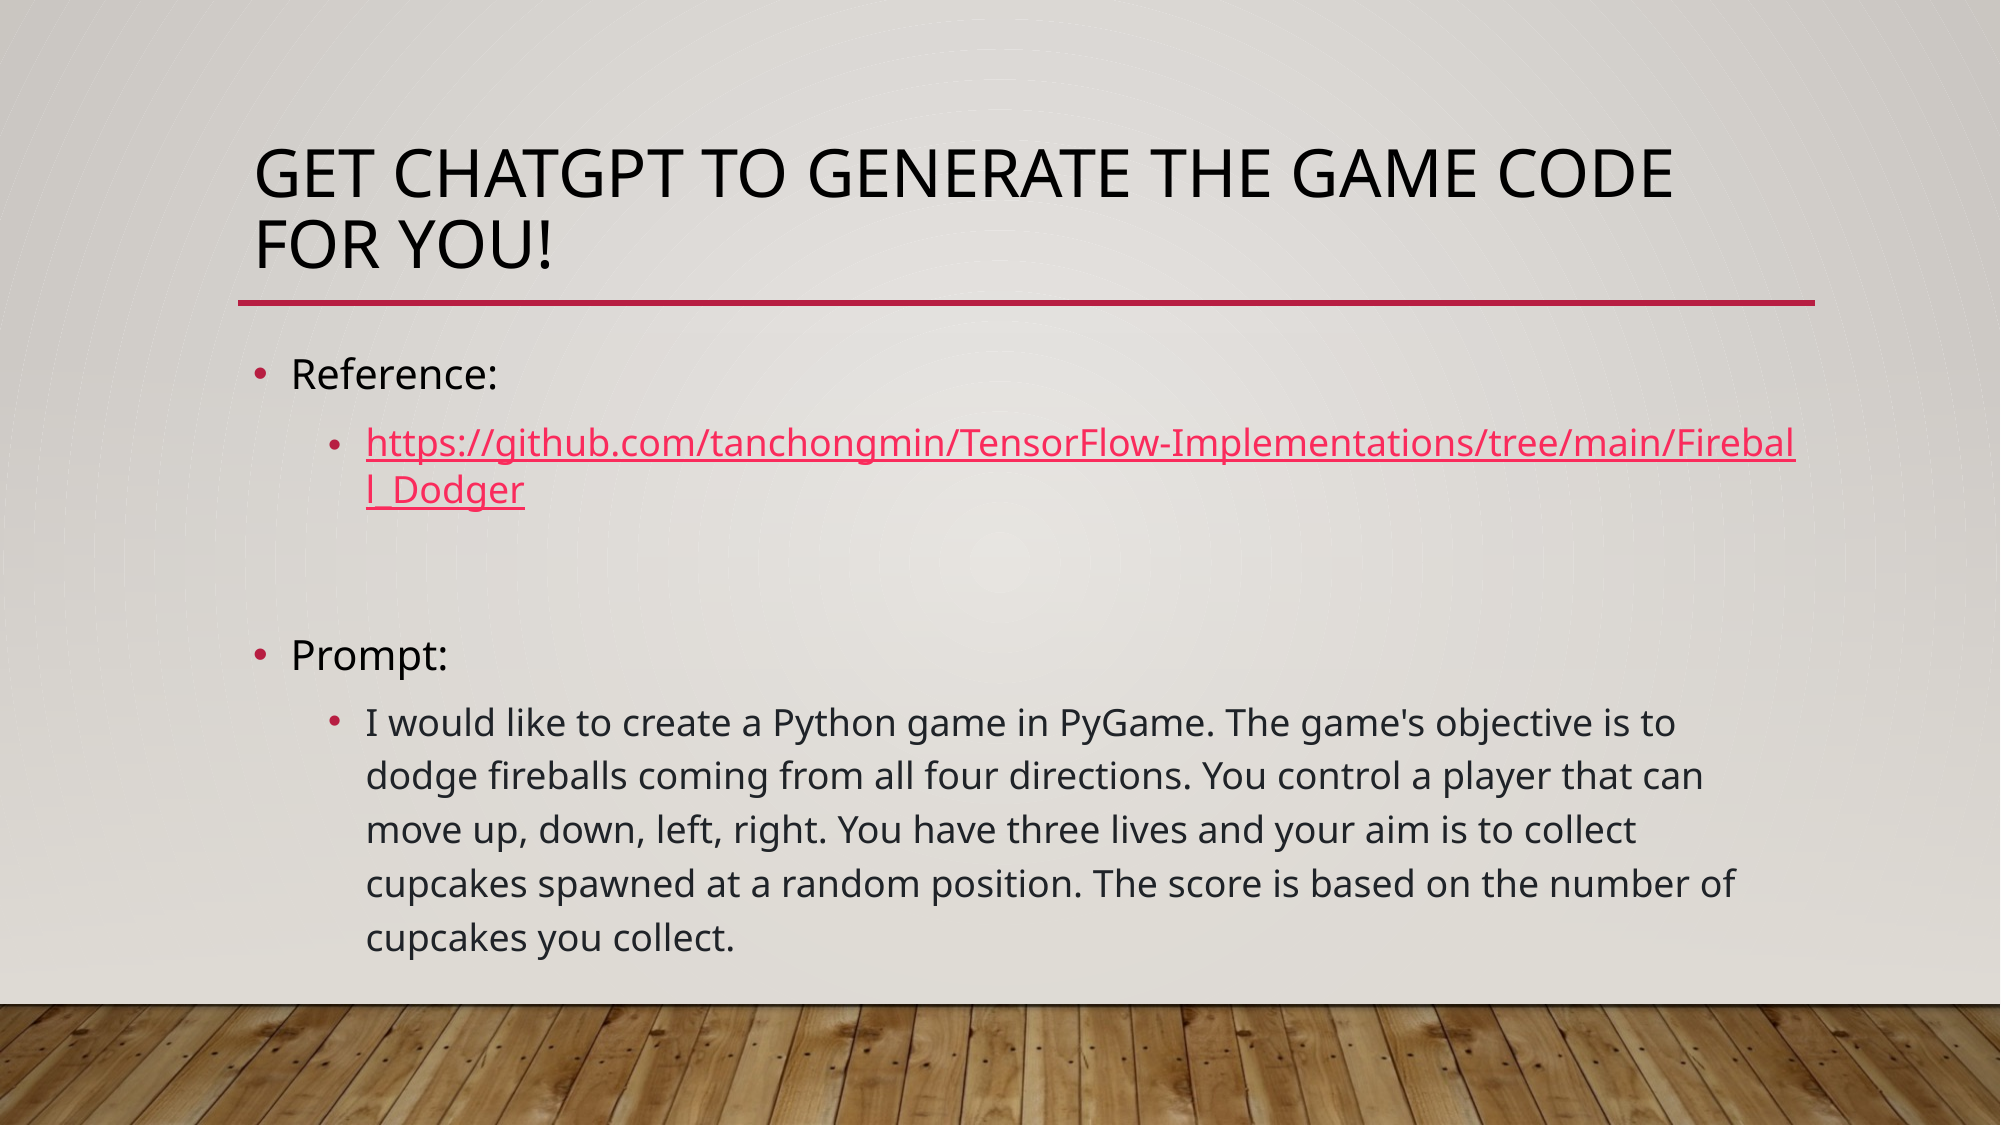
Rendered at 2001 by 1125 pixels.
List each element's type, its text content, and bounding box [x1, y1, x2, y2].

list Reference: https://github.com/tanchongmin/TensorFlow-Implementations/tree/main/Fireball_Dodger Prompt: I would like to create a Python game in PyGame. The game's objective is to dodge fireballs coming from all four directions. You control a player that can move up, down, left, right. You have three lives and your aim is to collect cupcakes spawned at a random position. The score is based on the number of cupcakes you collect. [238, 330, 1814, 897]
title Get chatgpt to generate the game code for you! [238, 131, 1814, 305]
picture [0, 1004, 2000, 1125]
